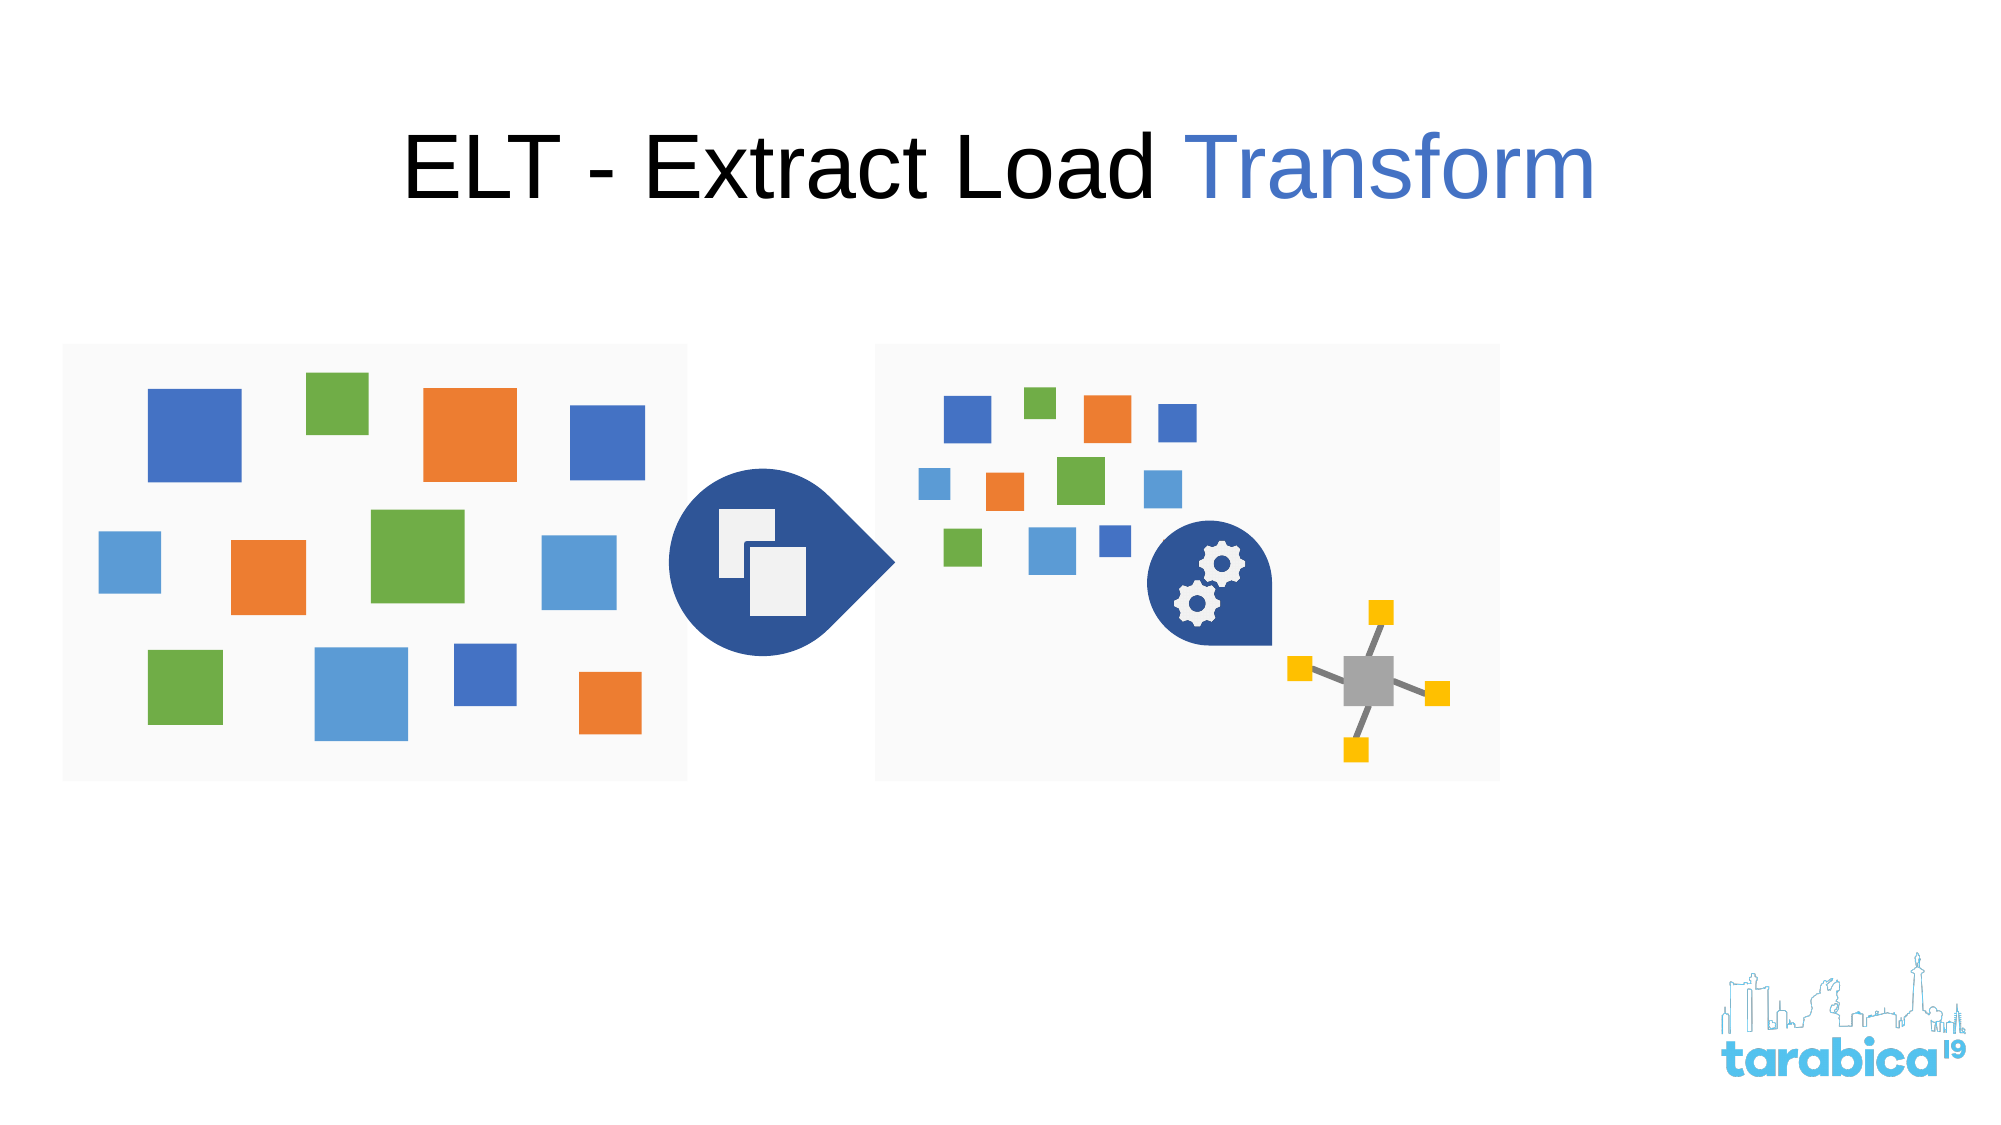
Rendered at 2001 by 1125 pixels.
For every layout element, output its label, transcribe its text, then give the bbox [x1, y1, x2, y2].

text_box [1146, 520, 1273, 646]
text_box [1312, 668, 1344, 682]
text_box [1285, 654, 1314, 683]
text_box [1367, 598, 1396, 627]
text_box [62, 343, 688, 782]
text_box [873, 342, 1502, 783]
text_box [1393, 680, 1426, 694]
text_box [691, 466, 898, 659]
text_box [1342, 735, 1371, 764]
text_box [1423, 679, 1452, 708]
text_box [1342, 654, 1396, 708]
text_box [1368, 624, 1382, 657]
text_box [715, 506, 810, 619]
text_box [918, 387, 1197, 576]
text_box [1355, 705, 1369, 738]
title ELT - Extract Load Transform [137, 59, 1863, 278]
